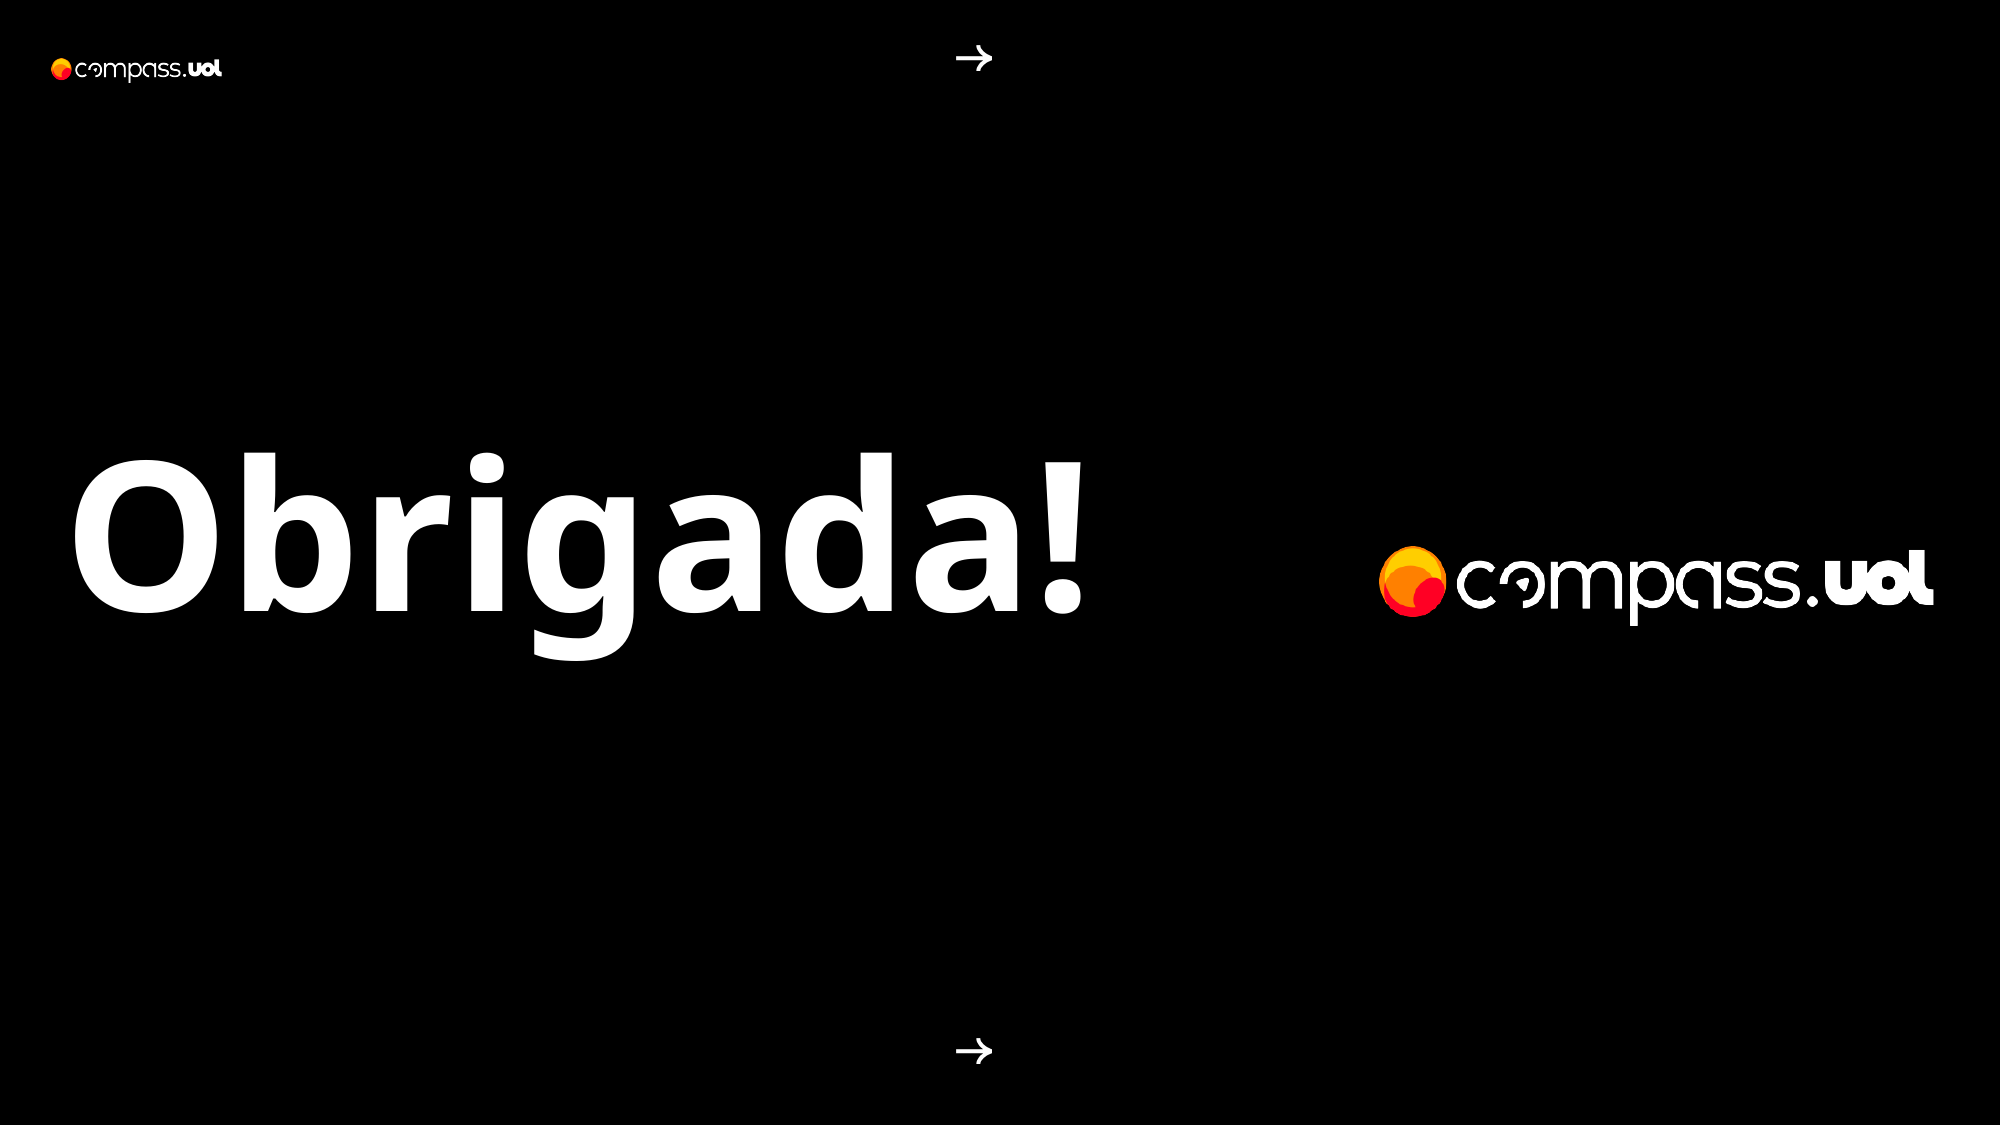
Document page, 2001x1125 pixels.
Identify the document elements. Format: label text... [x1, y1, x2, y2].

list Obrigada! [48, 424, 1218, 701]
picture [1379, 546, 1934, 626]
picture [957, 46, 992, 71]
picture [957, 1039, 992, 1064]
picture [51, 58, 222, 83]
